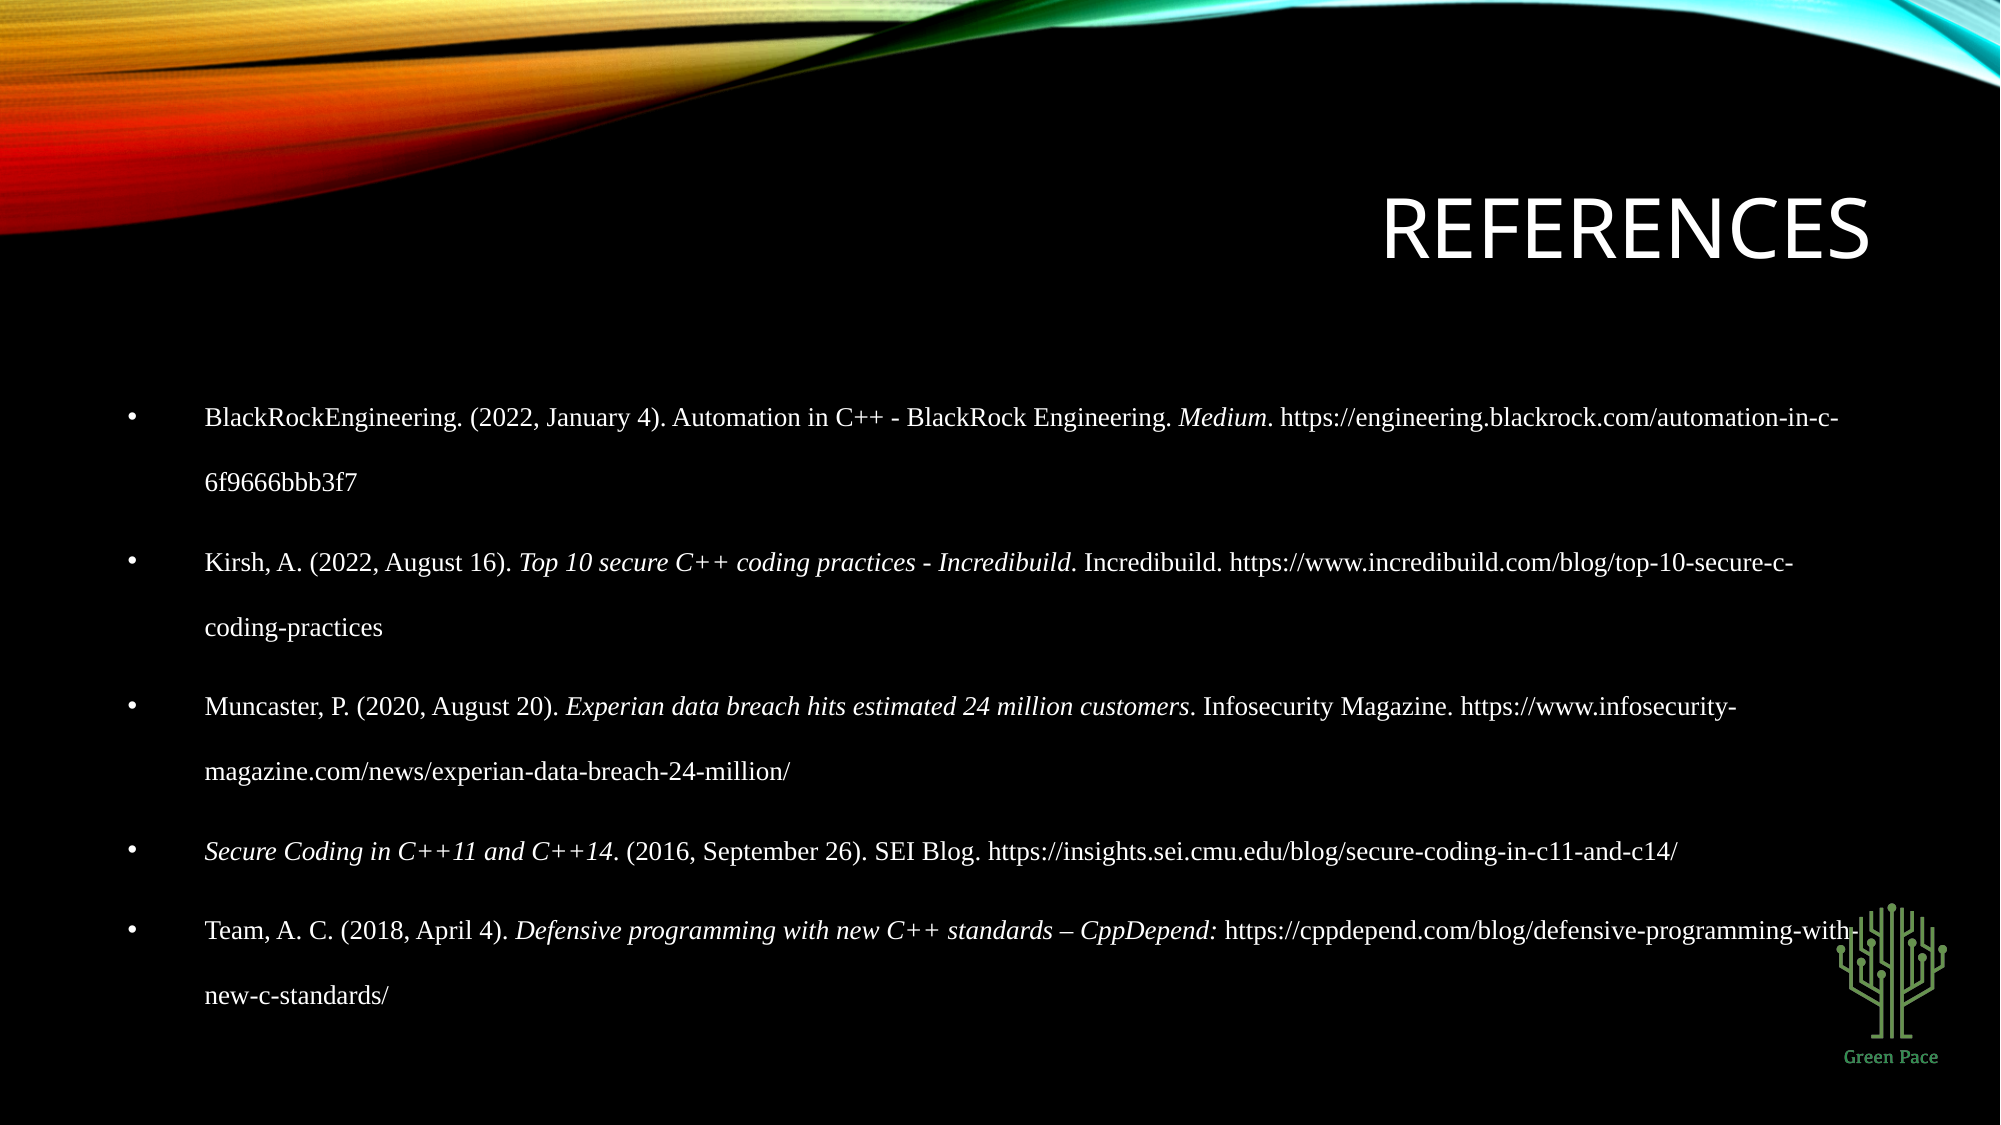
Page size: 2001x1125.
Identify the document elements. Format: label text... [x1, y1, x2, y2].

title REFERENCES [474, 125, 1888, 338]
picture [0, 0, 2000, 237]
picture [1817, 892, 1964, 1082]
list BlackRockEngineering. (2022, January 4). Automation in C++ - BlackRock Engineering. Medium. https://engineering.blackrock.com/automation-in-c-6f9666bbb3f7 Kirsh, A. (2022, August 16). Top 10 secure C++ coding practices - Incredibuild. Incredibuild. https://www.incredibuild.com/blog/top-10-secure-c-coding-practices Muncaster, P. (2020, August 20). Experian data breach hits estimated 24 million customers. Infosecurity Magazine. https://www.infosecurity-magazine.com/news/experian-data-breach-24-million/ Secure Coding in C++11 and C++14. (2016, September 26). SEI Blog. https://insights.sei.cmu.edu/blog/secure-coding-in-c11-and-c14/ Team, A. C. (2018, April 4). Defensive programming with new C++ standards – CppDepend: https://cppdepend.com/blog/defensive-programming-with-new-c-standards/ [112, 360, 1888, 1021]
